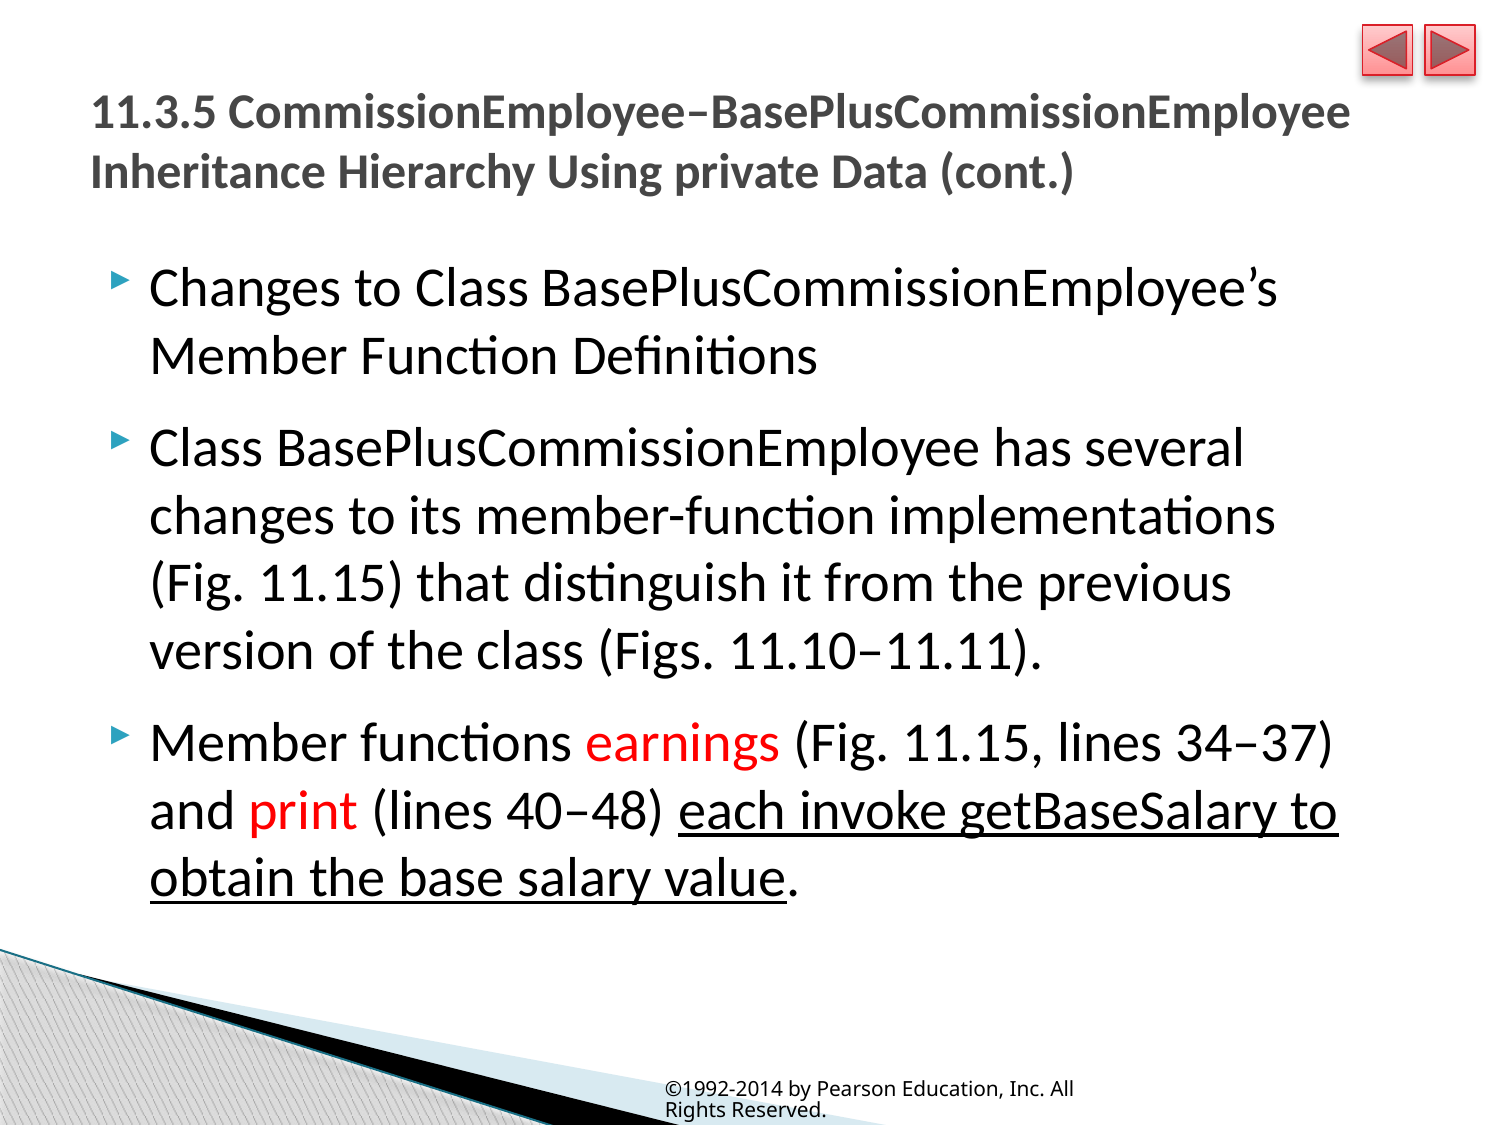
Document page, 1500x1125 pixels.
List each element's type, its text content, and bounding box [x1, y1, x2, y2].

footer ©1992-2014 by Pearson Education, Inc. All Rights Reserved. [650, 1051, 1105, 1112]
list Changes to Class BasePlusCommissionEmployee’s Member Function Definitions Class BasePlusCommissionEmployee has several changes to its member-function implementations (Fig. 11.15) that distinguish it from the previous version of the class (Figs. 11.10–11.11). Member functions earnings (Fig. 11.15, lines 34–37) and print (lines 40–48) each invoke getBaseSalary to obtain the base salary value. [75, 242, 1425, 986]
title 11.3.5 CommissionEmployee–BasePlusCommissionEmployee Inheritance Hierarchy Using private Data (cont.) [75, 45, 1425, 233]
